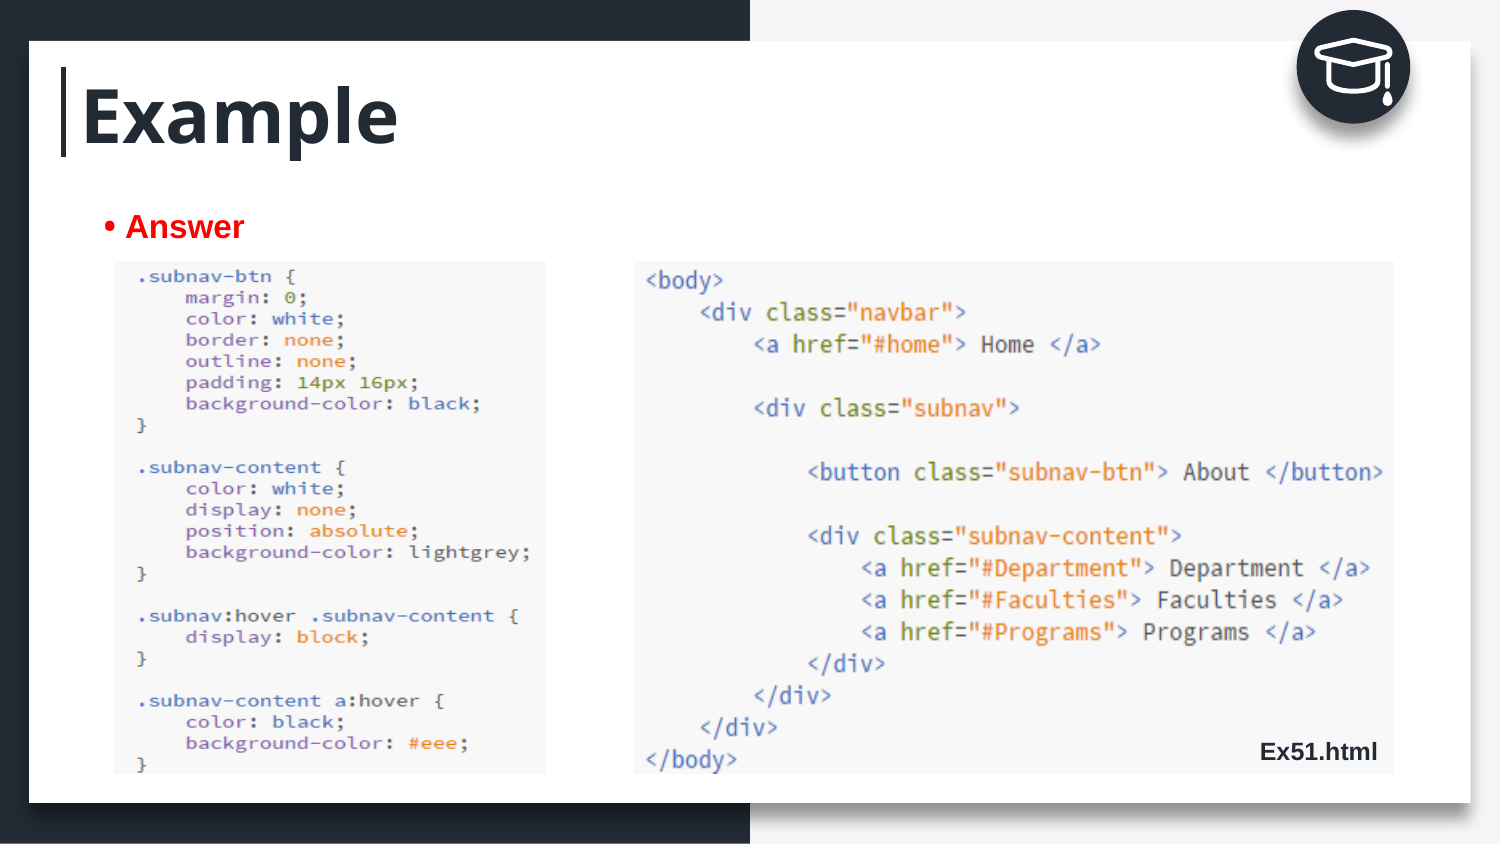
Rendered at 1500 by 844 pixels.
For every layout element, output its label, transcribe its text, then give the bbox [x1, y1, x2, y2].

text_box Example [65, 61, 415, 167]
picture [634, 261, 1394, 774]
picture [114, 261, 546, 774]
text_box • Answer [88, 197, 1469, 252]
